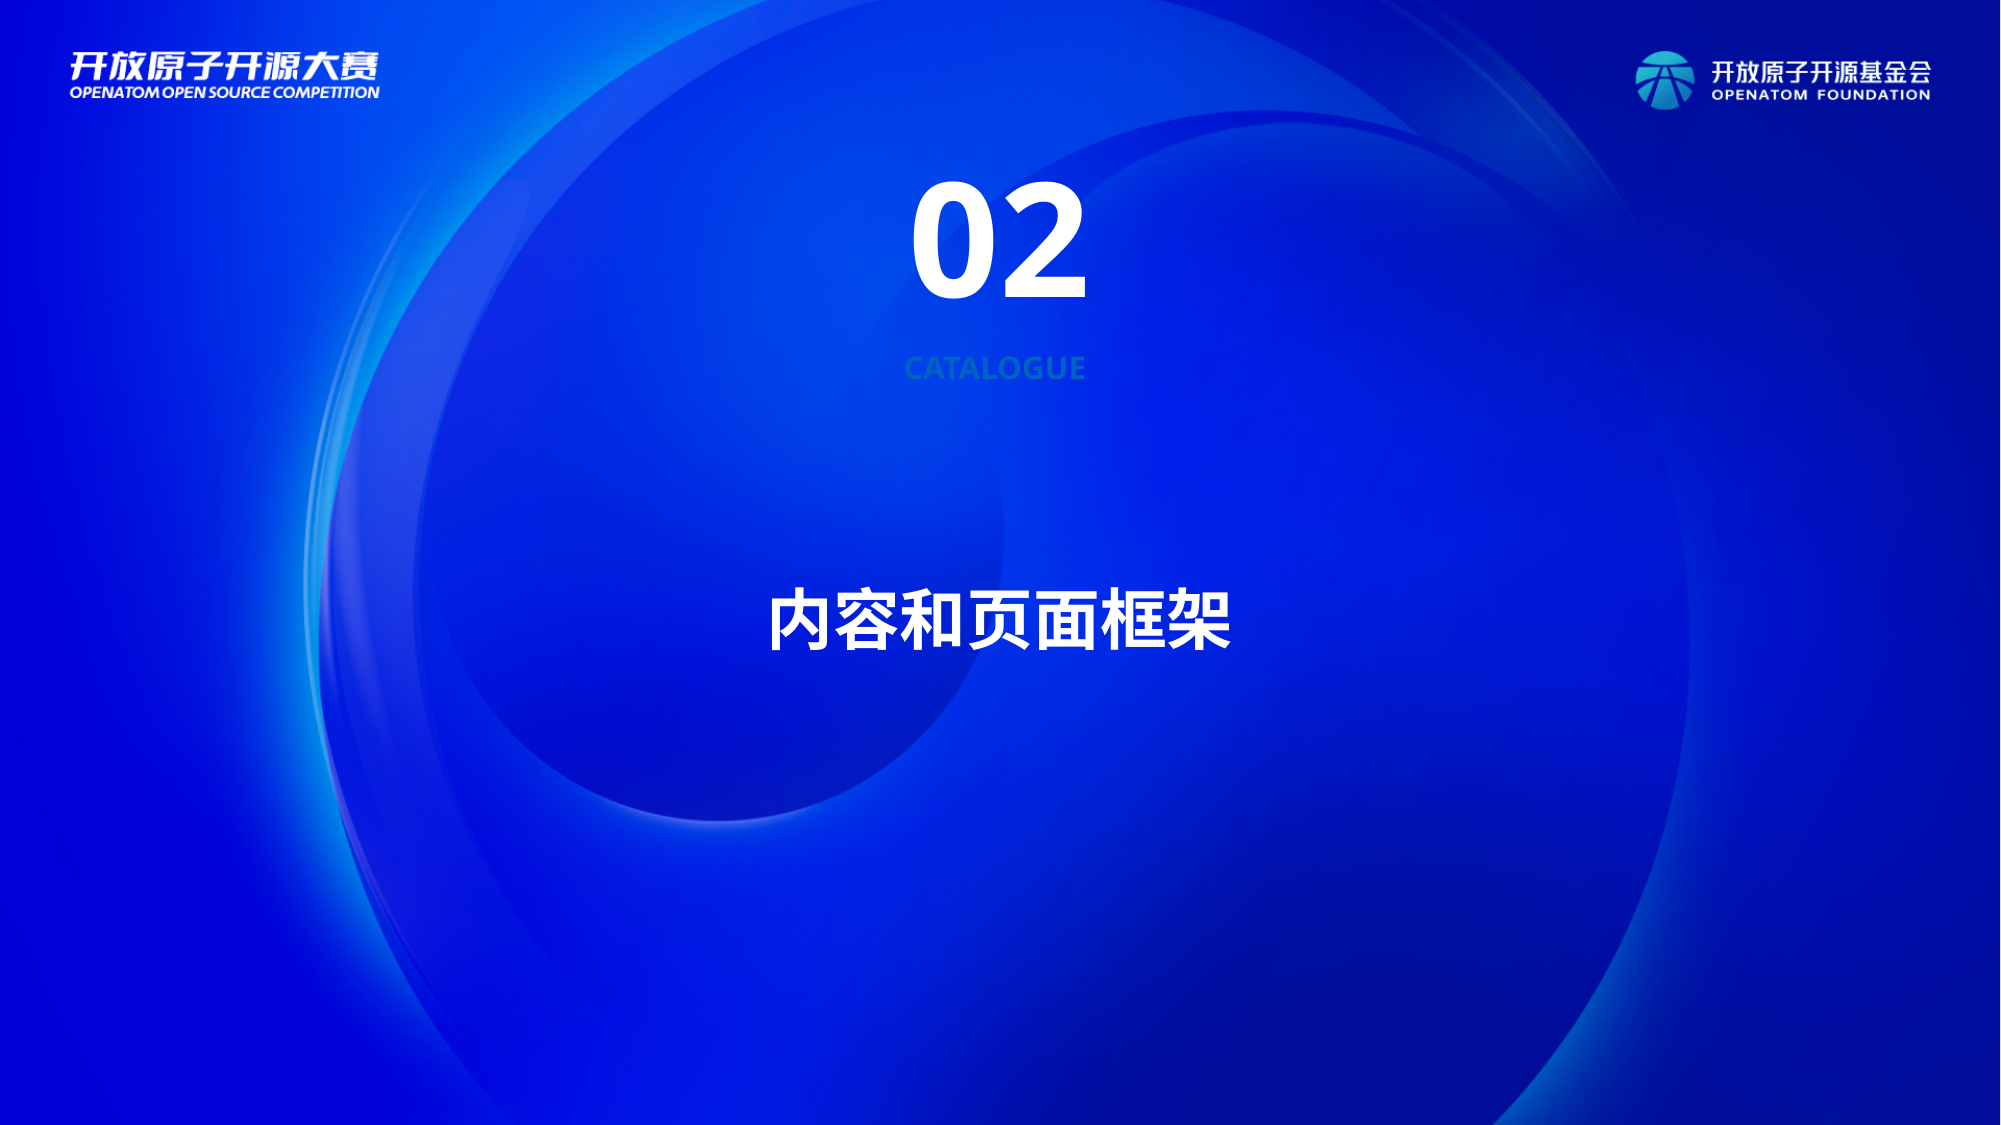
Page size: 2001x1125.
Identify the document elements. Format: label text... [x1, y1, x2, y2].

text_box CATALOGUE [884, 331, 1150, 395]
text_box 内容和页面框架 [251, 552, 1749, 668]
picture [0, 0, 2001, 1125]
text_box 02 [509, 90, 1491, 339]
